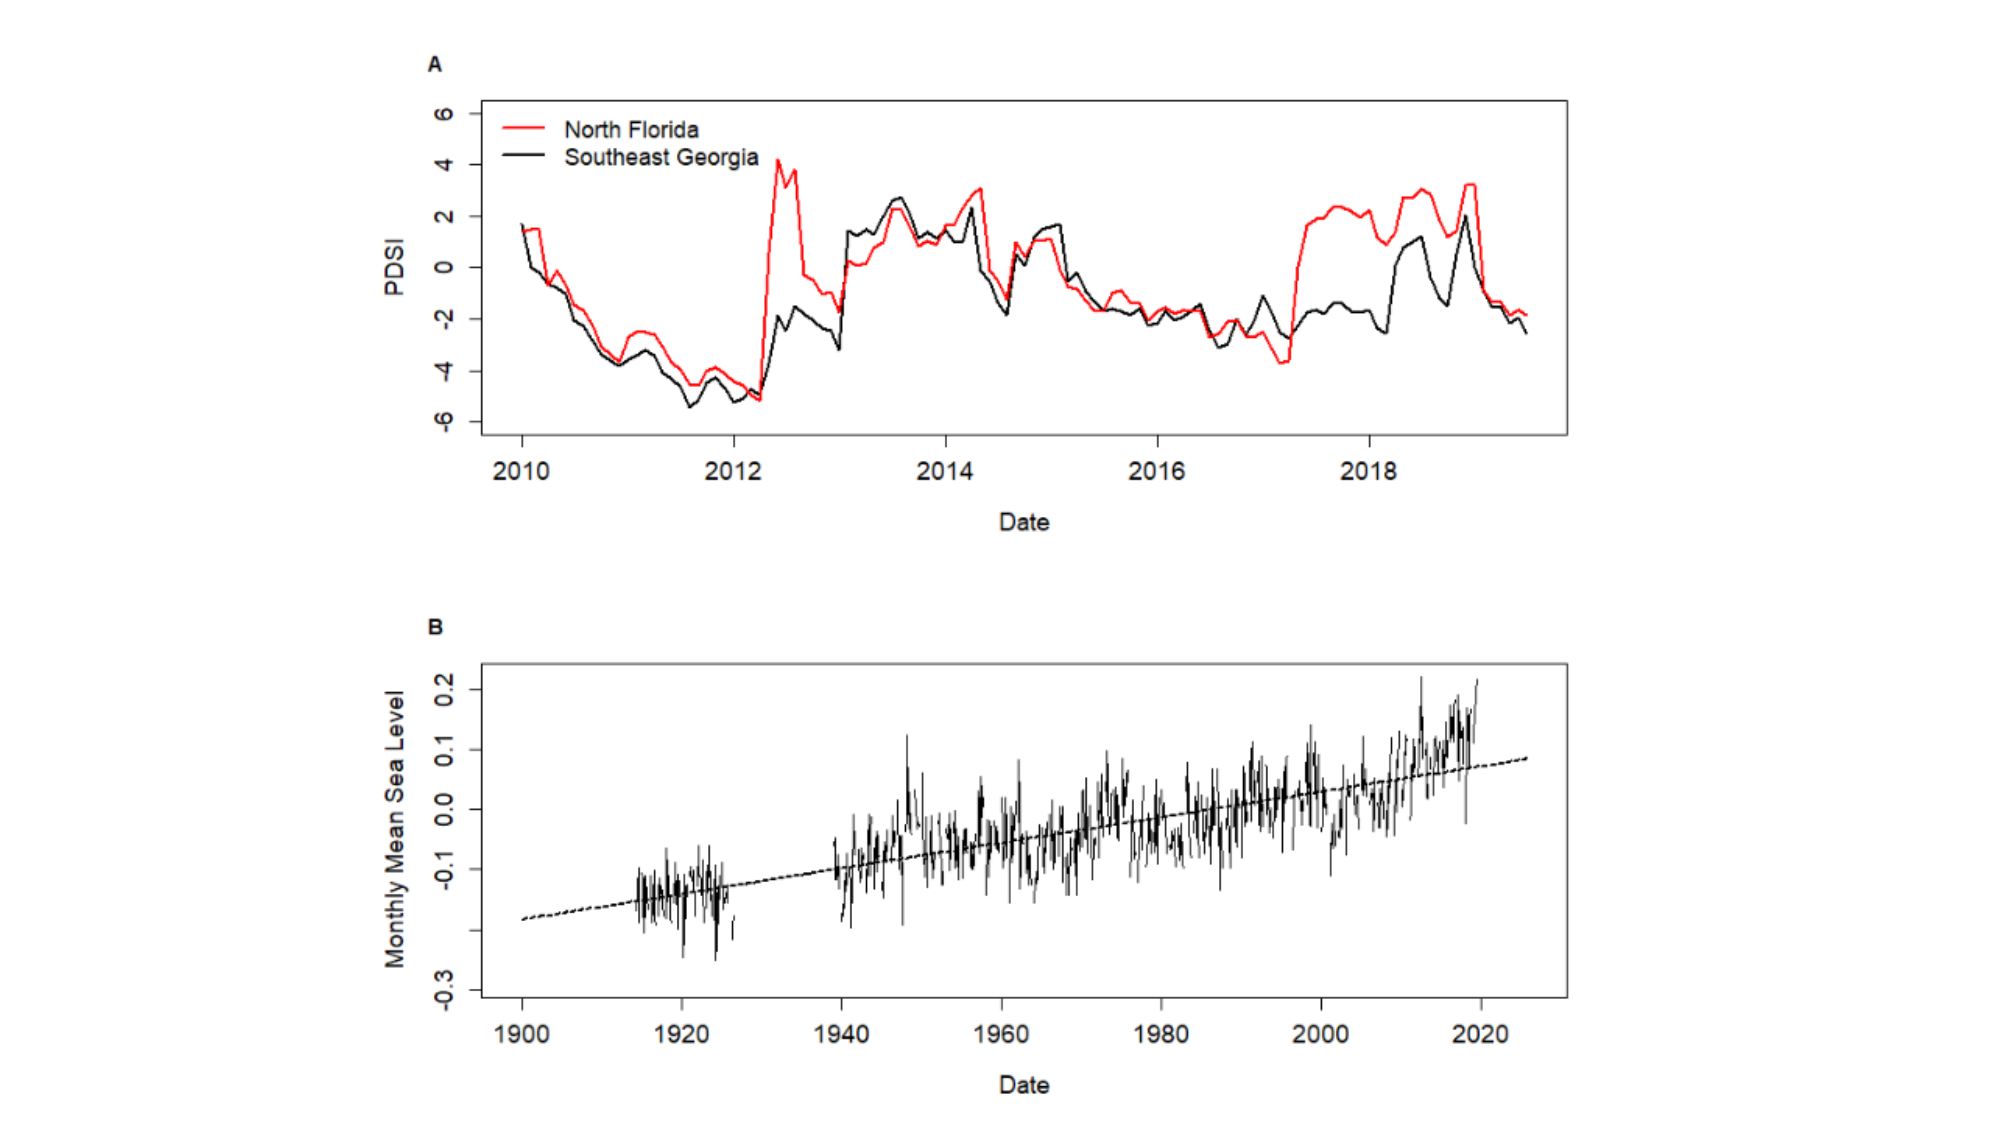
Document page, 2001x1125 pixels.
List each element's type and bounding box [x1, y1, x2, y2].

picture [380, 0, 1620, 1125]
